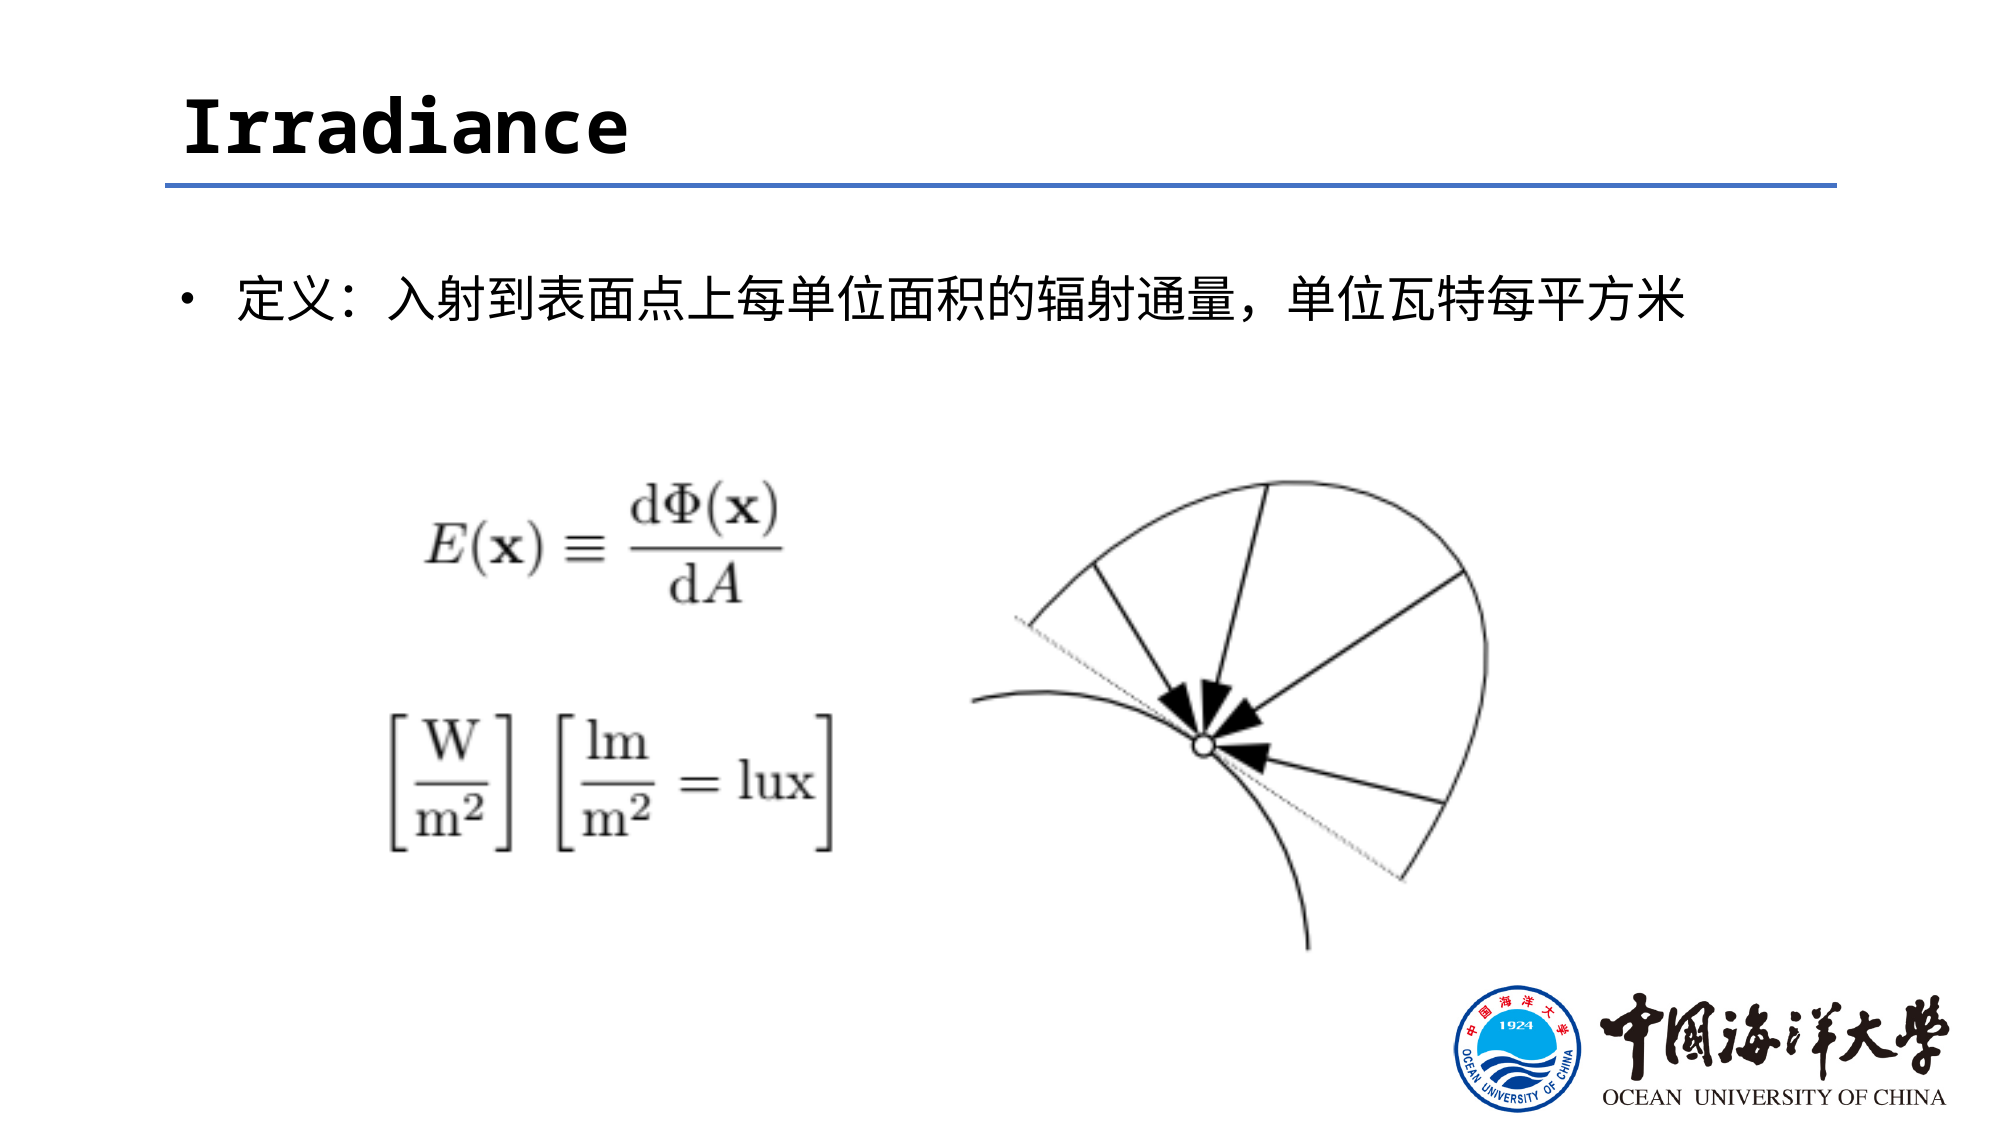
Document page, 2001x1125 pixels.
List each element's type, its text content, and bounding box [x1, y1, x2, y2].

text_box Irradiance [165, 71, 1458, 176]
text_box 定义：入射到表面点上每单位面积的辐射通量，单位瓦特每平方米 [165, 230, 1837, 336]
picture [298, 431, 2000, 1125]
